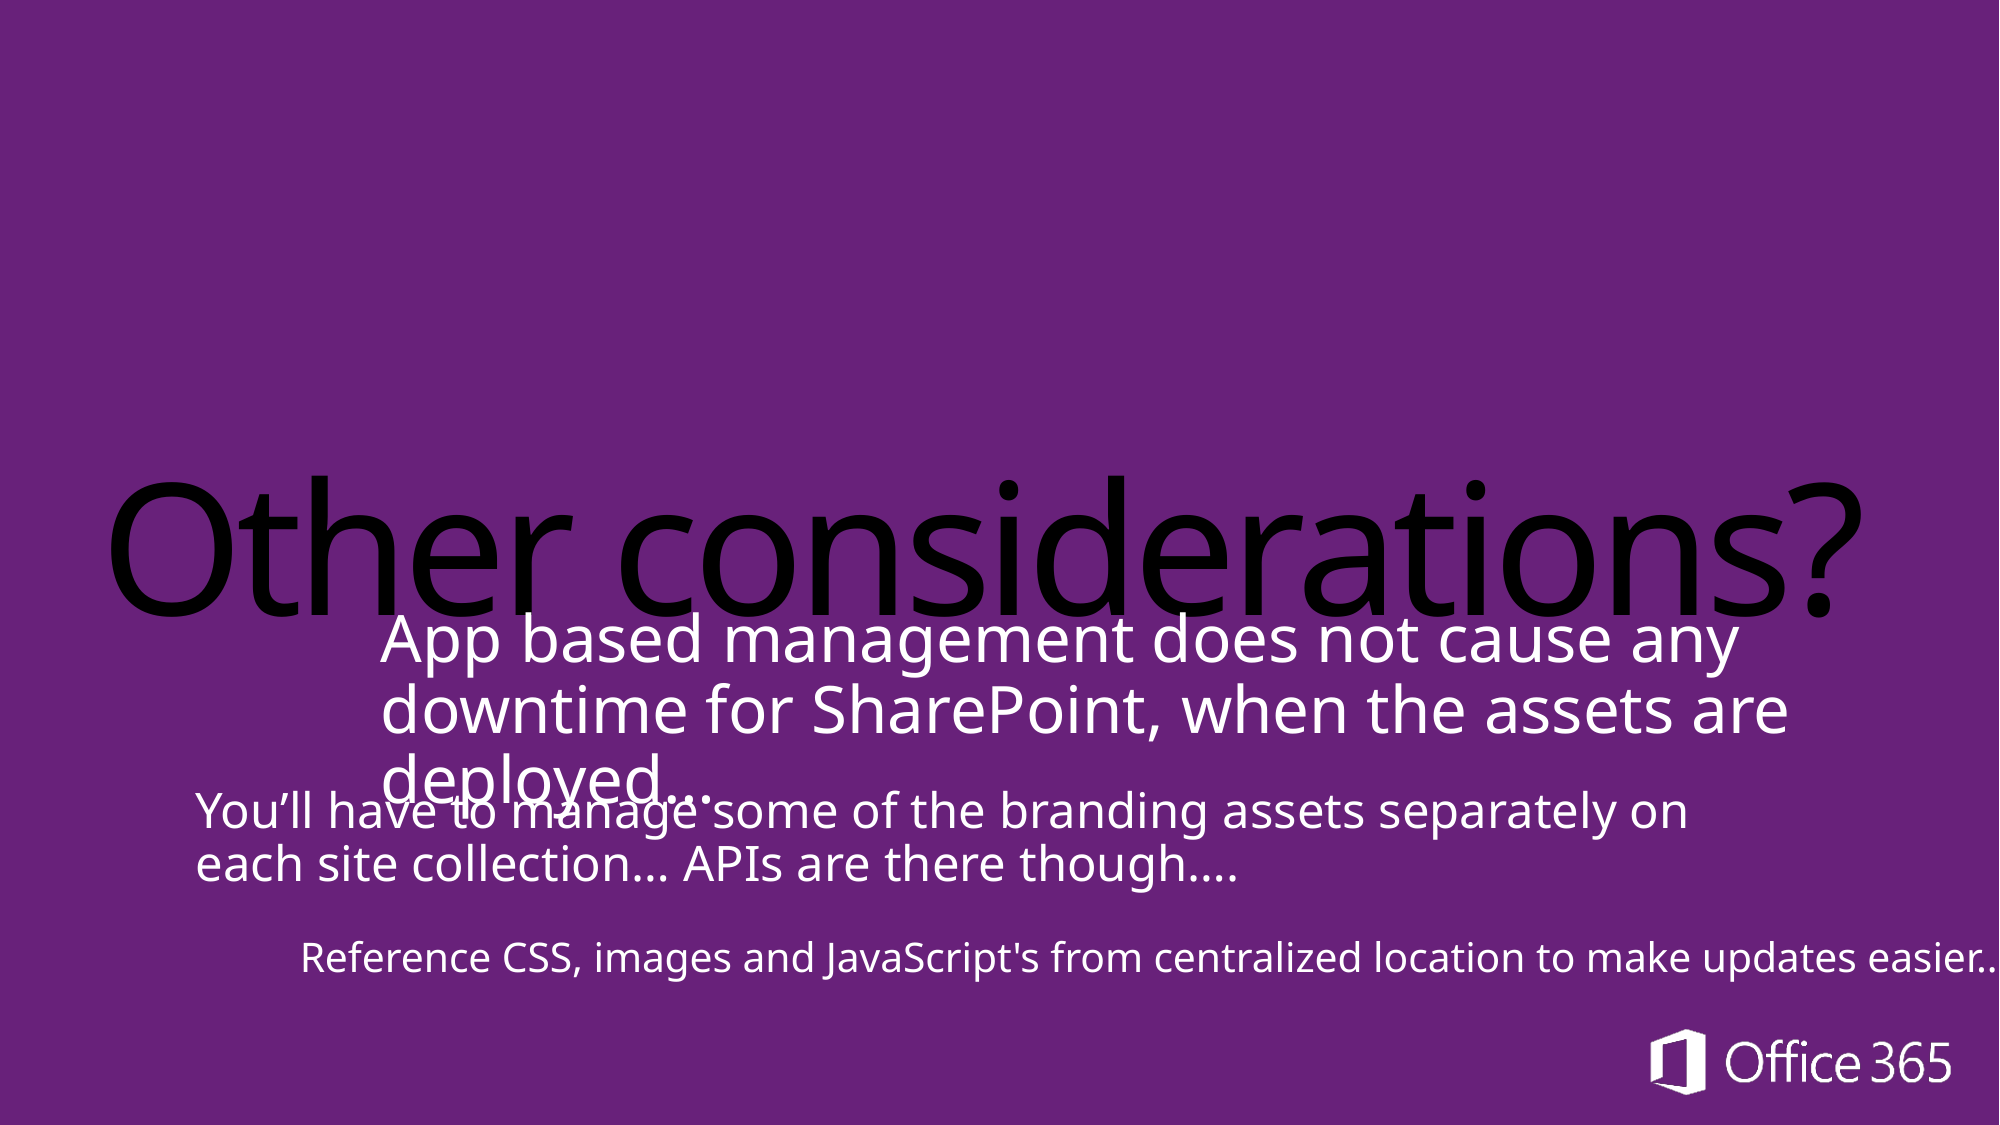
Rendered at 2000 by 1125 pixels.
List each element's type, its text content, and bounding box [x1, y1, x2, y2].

text_box App based management does not cause any downtime for SharePoint, when the assets are deployed… [351, 582, 2000, 842]
picture [1622, 1004, 1978, 1124]
text_box You’ll have to manage some of the branding assets separately on each site collection… APIs are there though…. [166, 762, 1771, 916]
text_box Reference CSS, images and JavaScript's from centralized location to make updates easier… [270, 915, 2000, 1004]
title Other considerations? [85, 462, 1914, 663]
